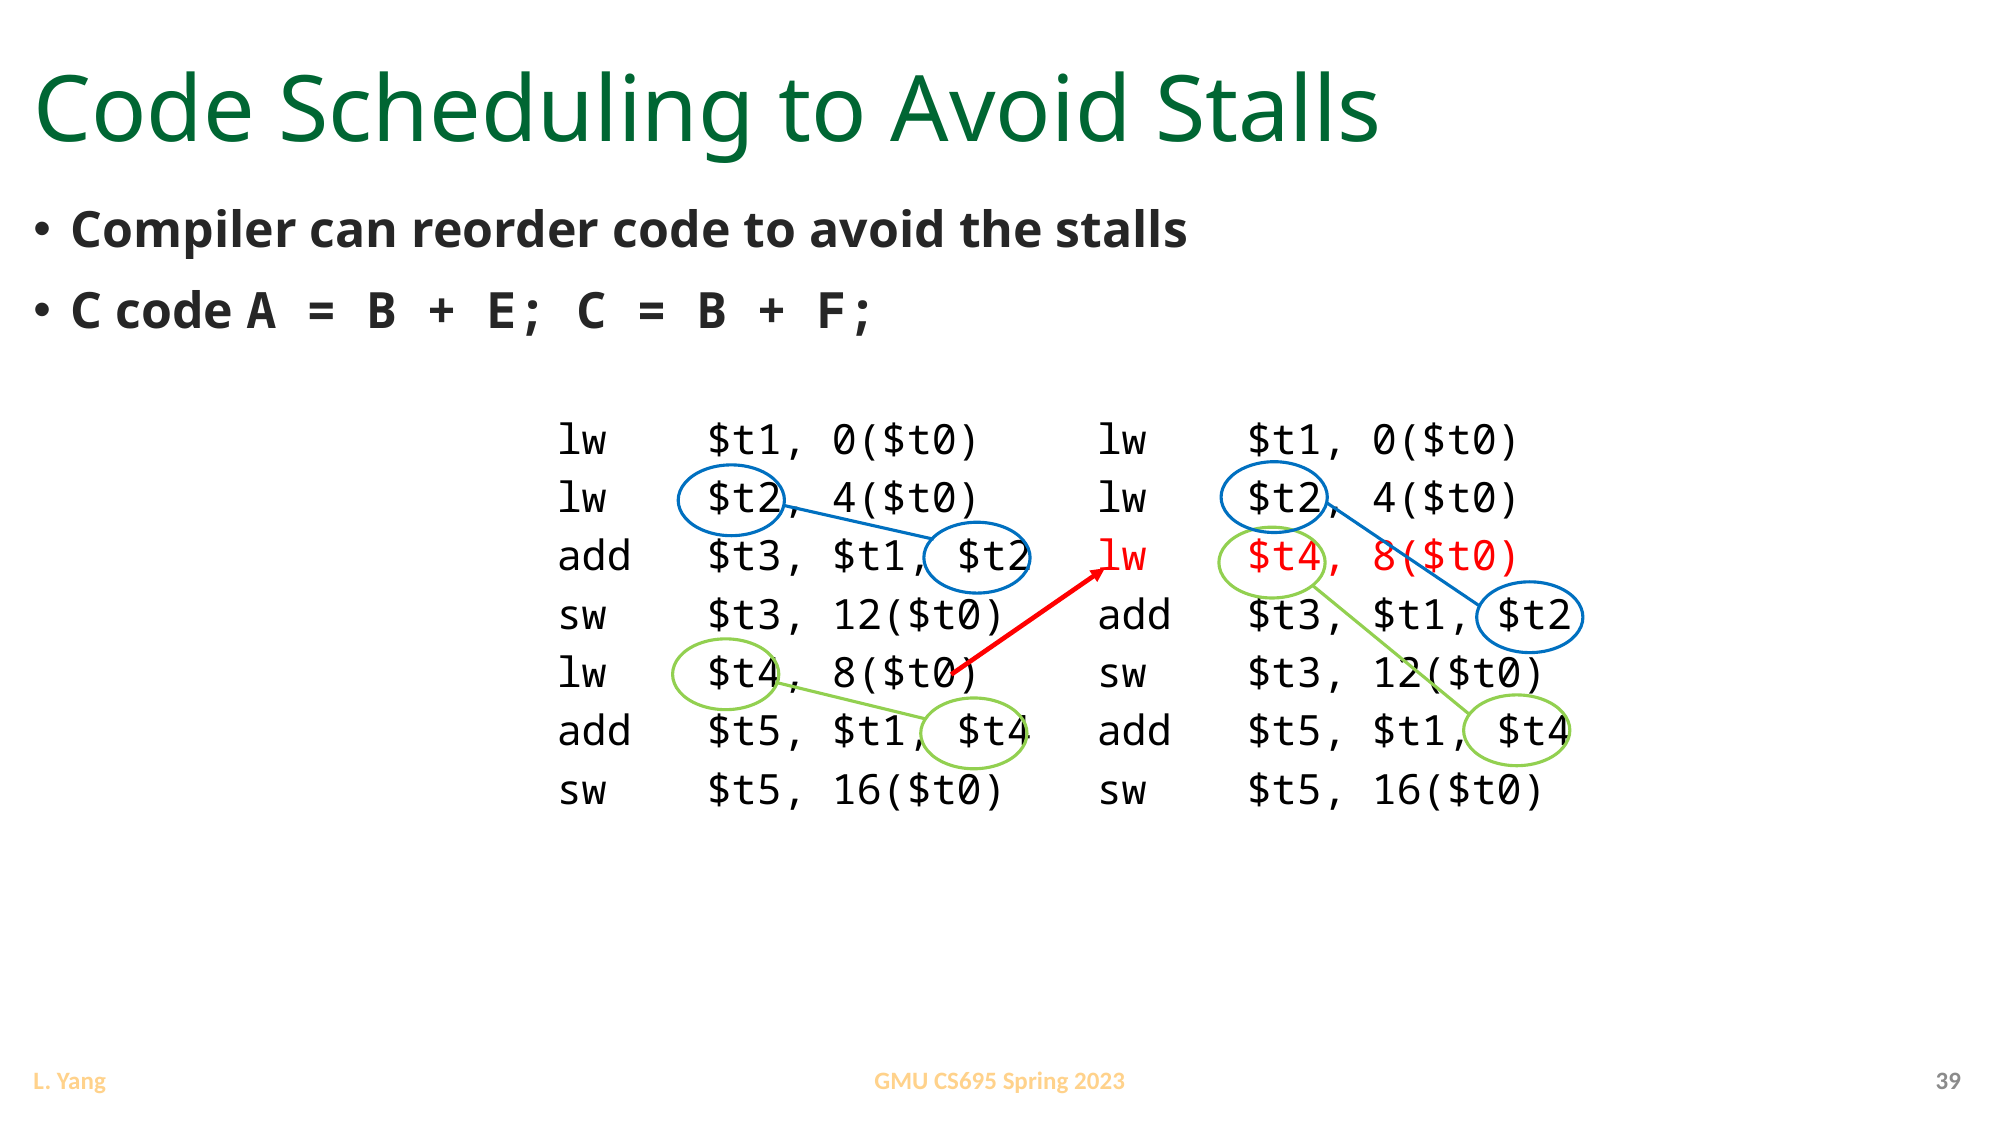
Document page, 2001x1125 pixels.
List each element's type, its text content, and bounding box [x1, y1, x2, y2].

slide_number L. Yang [18, 1050, 469, 1110]
text_box [923, 522, 1031, 594]
text_box lw $t1, 0($t0) lw $t2, 4($t0) lw $t4, 8($t0) add $t3, $t1, $t2 sw $t3, 12($t0) add $t5, $t1, $t4 sw $t5, 16($t0) [1082, 404, 1587, 820]
text_box lw $t1, 0($t0) lw $t2, 4($t0) add $t3, $t1, $t2 sw $t3, 12($t0) lw $t4, 8($t0) add $t5, $t1, $t4 sw $t5, 16($t0) [542, 404, 1047, 820]
title Code Scheduling to Avoid Stalls [18, 25, 1977, 169]
text_box [920, 697, 1027, 769]
slide_number 39 [1526, 1050, 1977, 1110]
text_box [1463, 694, 1570, 766]
text_box [1221, 461, 1328, 533]
footer GMU CS695 Spring 2023 [662, 1050, 1338, 1110]
list Compiler can reorder code to avoid the stalls C code A = B + E; C = B + F; [18, 190, 1976, 1035]
text_box [678, 464, 785, 536]
text_box [672, 638, 779, 710]
text_box [1218, 530, 1326, 598]
text_box [1476, 581, 1583, 653]
text_box [951, 568, 1105, 675]
